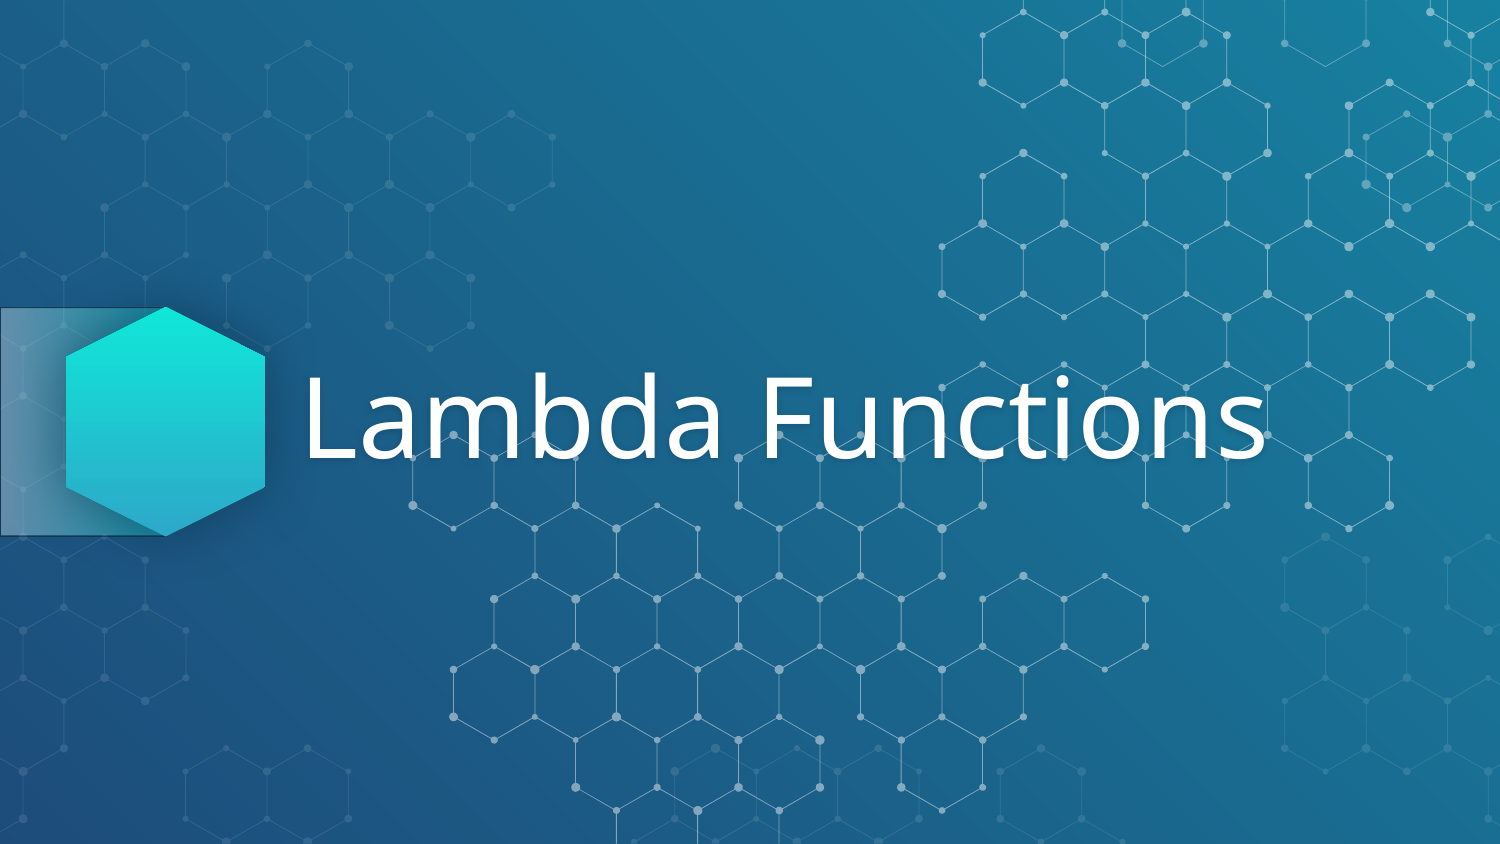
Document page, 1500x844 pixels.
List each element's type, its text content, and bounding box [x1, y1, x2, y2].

title Lambda Functions [299, 326, 1388, 517]
